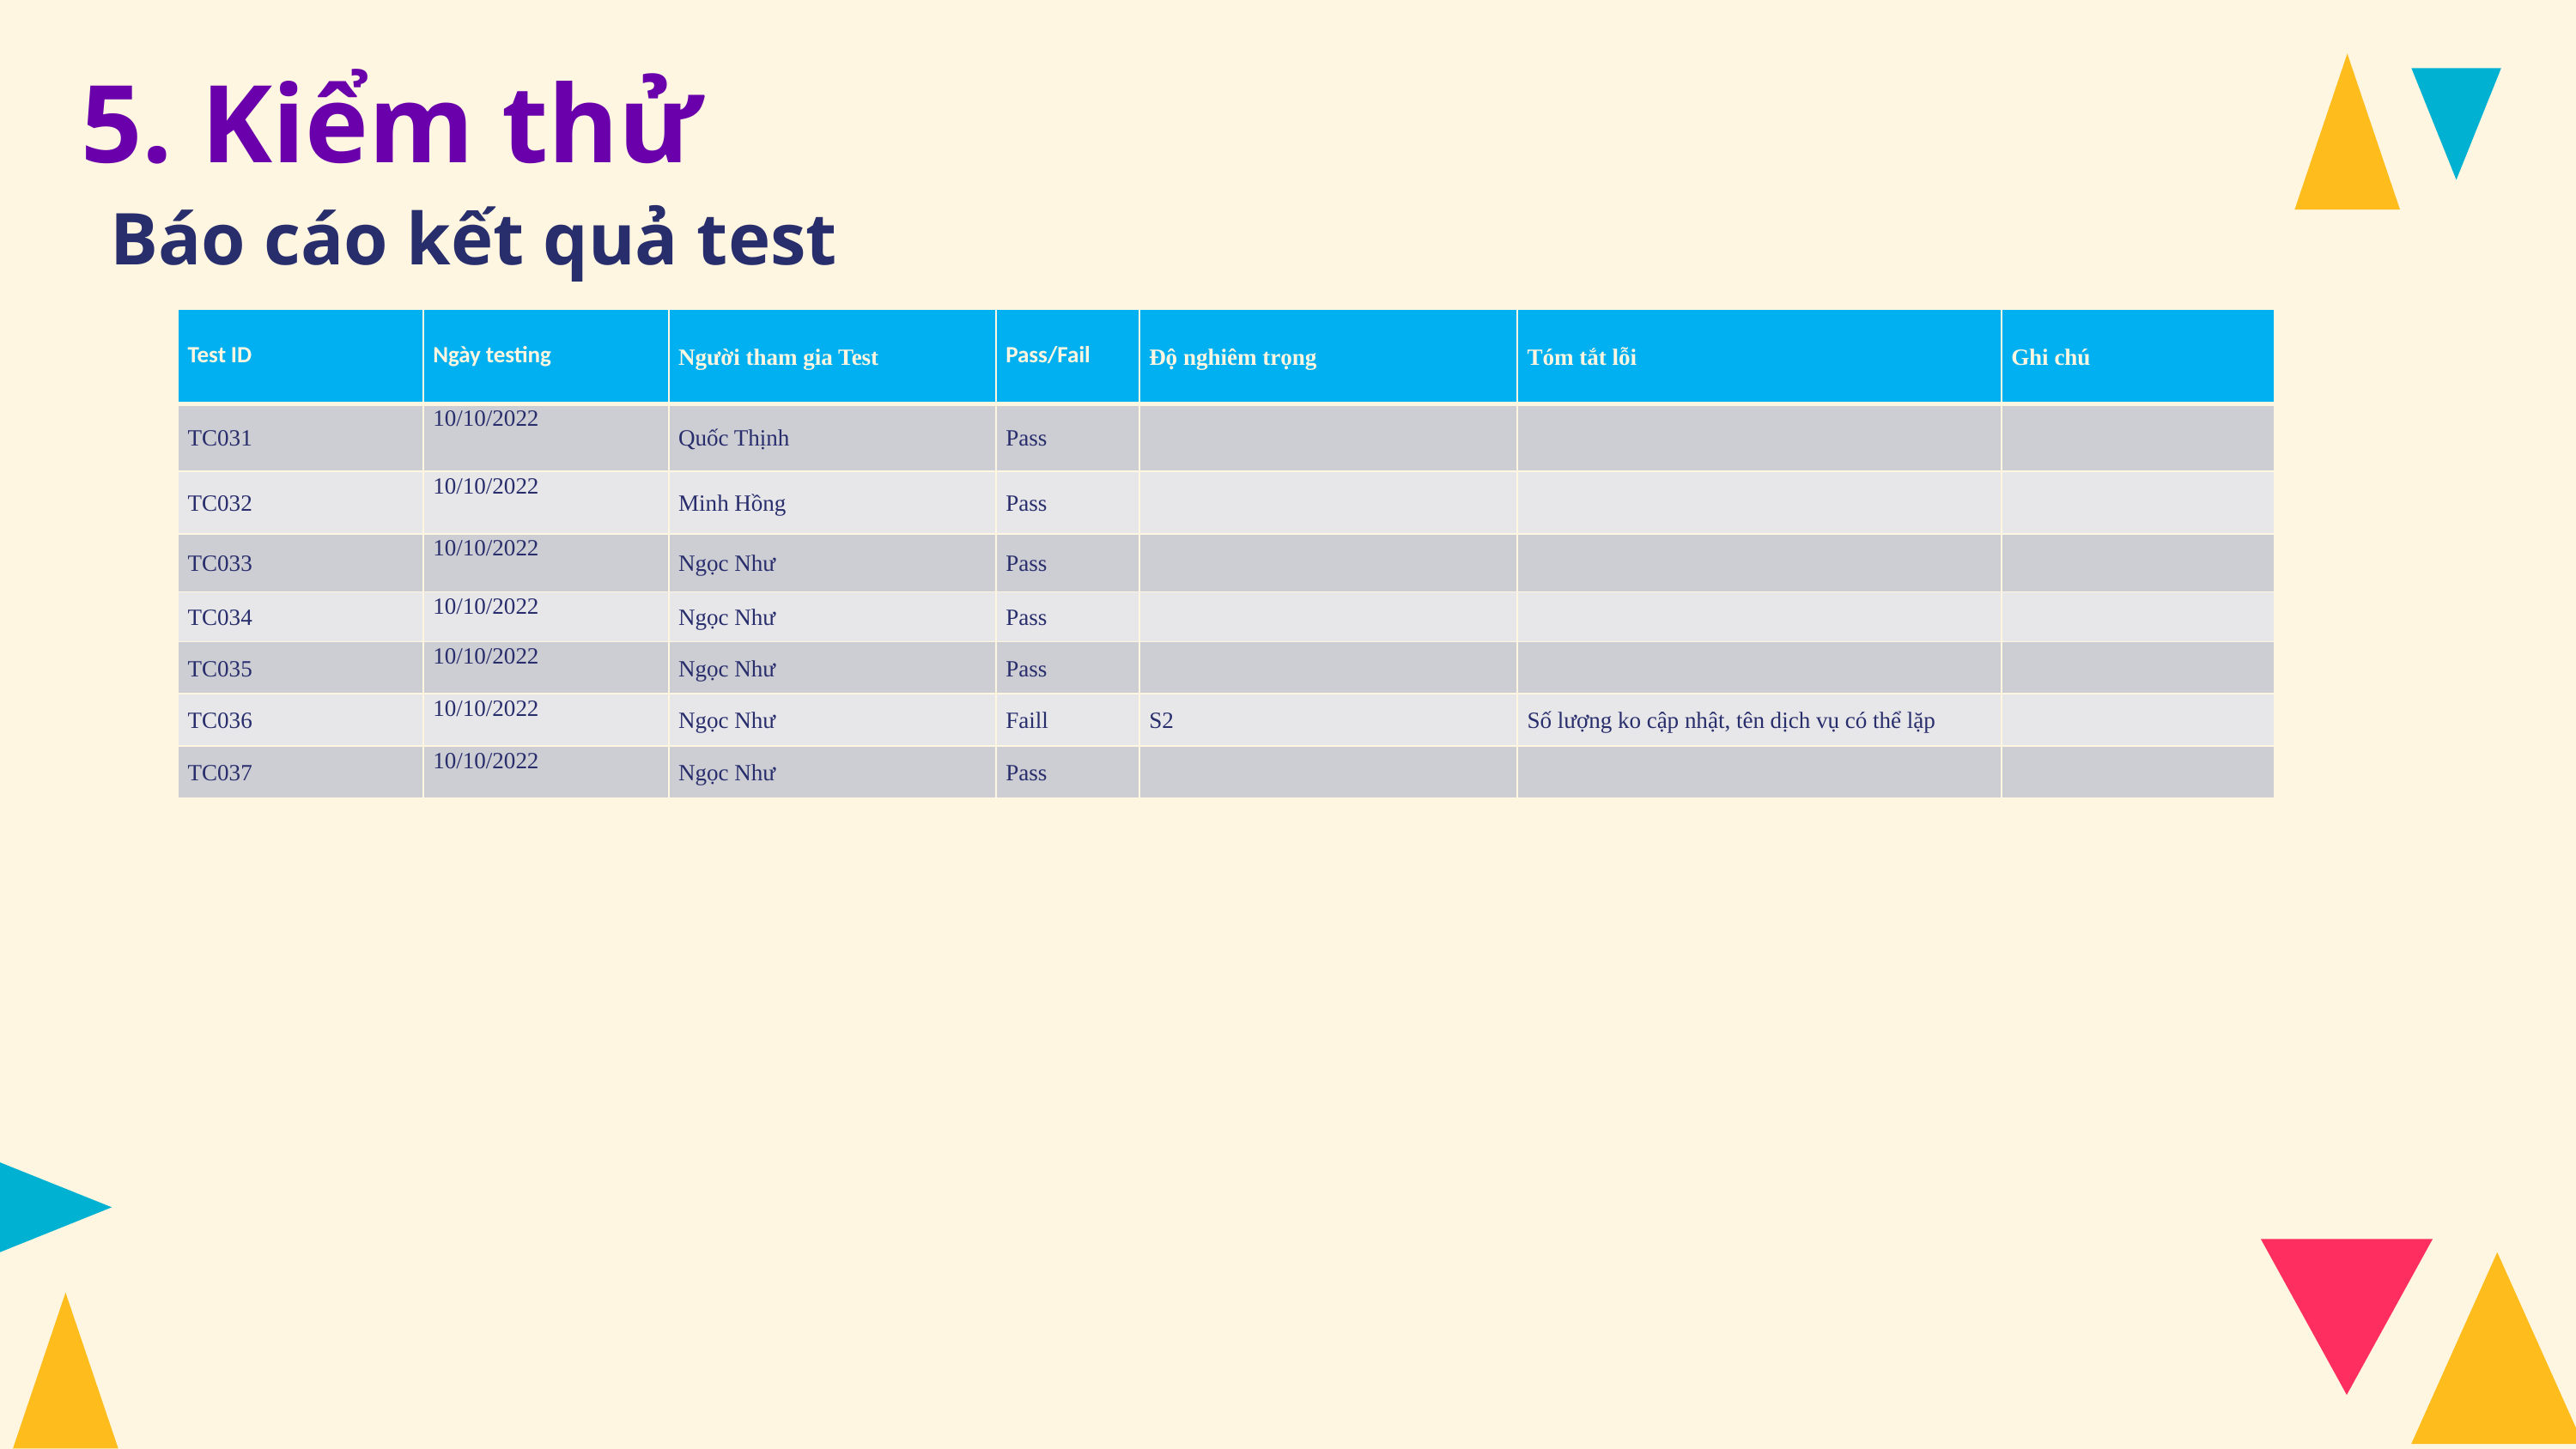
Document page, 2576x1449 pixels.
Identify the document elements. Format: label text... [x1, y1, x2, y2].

table_cell 10/10/2022 [424, 592, 668, 641]
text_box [10, 1151, 101, 1264]
table_cell 10/10/2022 [424, 694, 668, 745]
table_header Ngày testing [424, 310, 668, 402]
table_cell [2002, 472, 2274, 533]
table_cell Pass [997, 535, 1139, 591]
table_header Ghi chú [2002, 310, 2274, 402]
table_cell [1140, 535, 1516, 591]
table_cell [2002, 642, 2274, 693]
table_header Tóm tắt lỗi [1518, 310, 2001, 402]
table_cell Ngọc Như [670, 642, 995, 693]
table_cell Pass [997, 592, 1139, 641]
table_cell TC033 [179, 535, 422, 591]
table_cell Faill [997, 694, 1139, 745]
table_cell [2002, 406, 2274, 470]
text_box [2410, 67, 2502, 180]
table_cell 10/10/2022 [424, 406, 668, 470]
table_cell [1518, 642, 2001, 693]
text_box 5. Kiểm thử [0, 23, 858, 191]
table_header Test ID [179, 310, 422, 402]
table_header Người tham gia Test [670, 310, 995, 402]
table_cell Pass [997, 406, 1139, 470]
table_cell Pass [997, 472, 1139, 533]
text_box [12, 1292, 118, 1449]
table_cell [2002, 747, 2274, 797]
table_cell Pass [997, 747, 1139, 797]
table_cell S2 [1140, 694, 1516, 745]
table_cell [2002, 535, 2274, 591]
table_cell TC031 [179, 406, 422, 470]
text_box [2294, 53, 2401, 210]
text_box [2410, 1252, 2576, 1445]
table_cell TC036 [179, 694, 422, 745]
table_cell [1518, 472, 2001, 533]
table_cell Ngọc Như [670, 592, 995, 641]
table_cell 10/10/2022 [424, 535, 668, 591]
table_cell [1140, 406, 1516, 470]
table_cell [1140, 592, 1516, 641]
table_cell Minh Hồng [670, 472, 995, 533]
table_cell Ngọc Như [670, 747, 995, 797]
table_cell Ngọc Như [670, 535, 995, 591]
table_cell [1518, 747, 2001, 797]
table_cell TC032 [179, 472, 422, 533]
table_cell TC035 [179, 642, 422, 693]
table_cell TC034 [179, 592, 422, 641]
table_cell [1518, 406, 2001, 470]
table_cell [1140, 472, 1516, 533]
table_cell [1518, 592, 2001, 641]
table_cell [2002, 694, 2274, 745]
table_cell 10/10/2022 [424, 642, 668, 693]
table_cell 10/10/2022 [424, 472, 668, 533]
table_cell [1518, 535, 2001, 591]
table_cell Quốc Thịnh [670, 406, 995, 470]
table_header Độ nghiêm trọng [1140, 310, 1516, 402]
table_cell [2002, 592, 2274, 641]
text_box Báo cáo kết quả test [29, 169, 1528, 286]
table_cell Pass [997, 642, 1139, 693]
table_header Pass/Fail [997, 310, 1139, 402]
table_cell [1140, 747, 1516, 797]
table_cell TC037 [179, 747, 422, 797]
table_cell Số lượng ko cập nhật, tên dịch vụ có thể lặp [1518, 694, 2001, 745]
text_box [2260, 1238, 2433, 1396]
table_cell [1140, 642, 1516, 693]
table_cell Ngọc Như [670, 694, 995, 745]
table_cell 10/10/2022 [424, 747, 668, 797]
